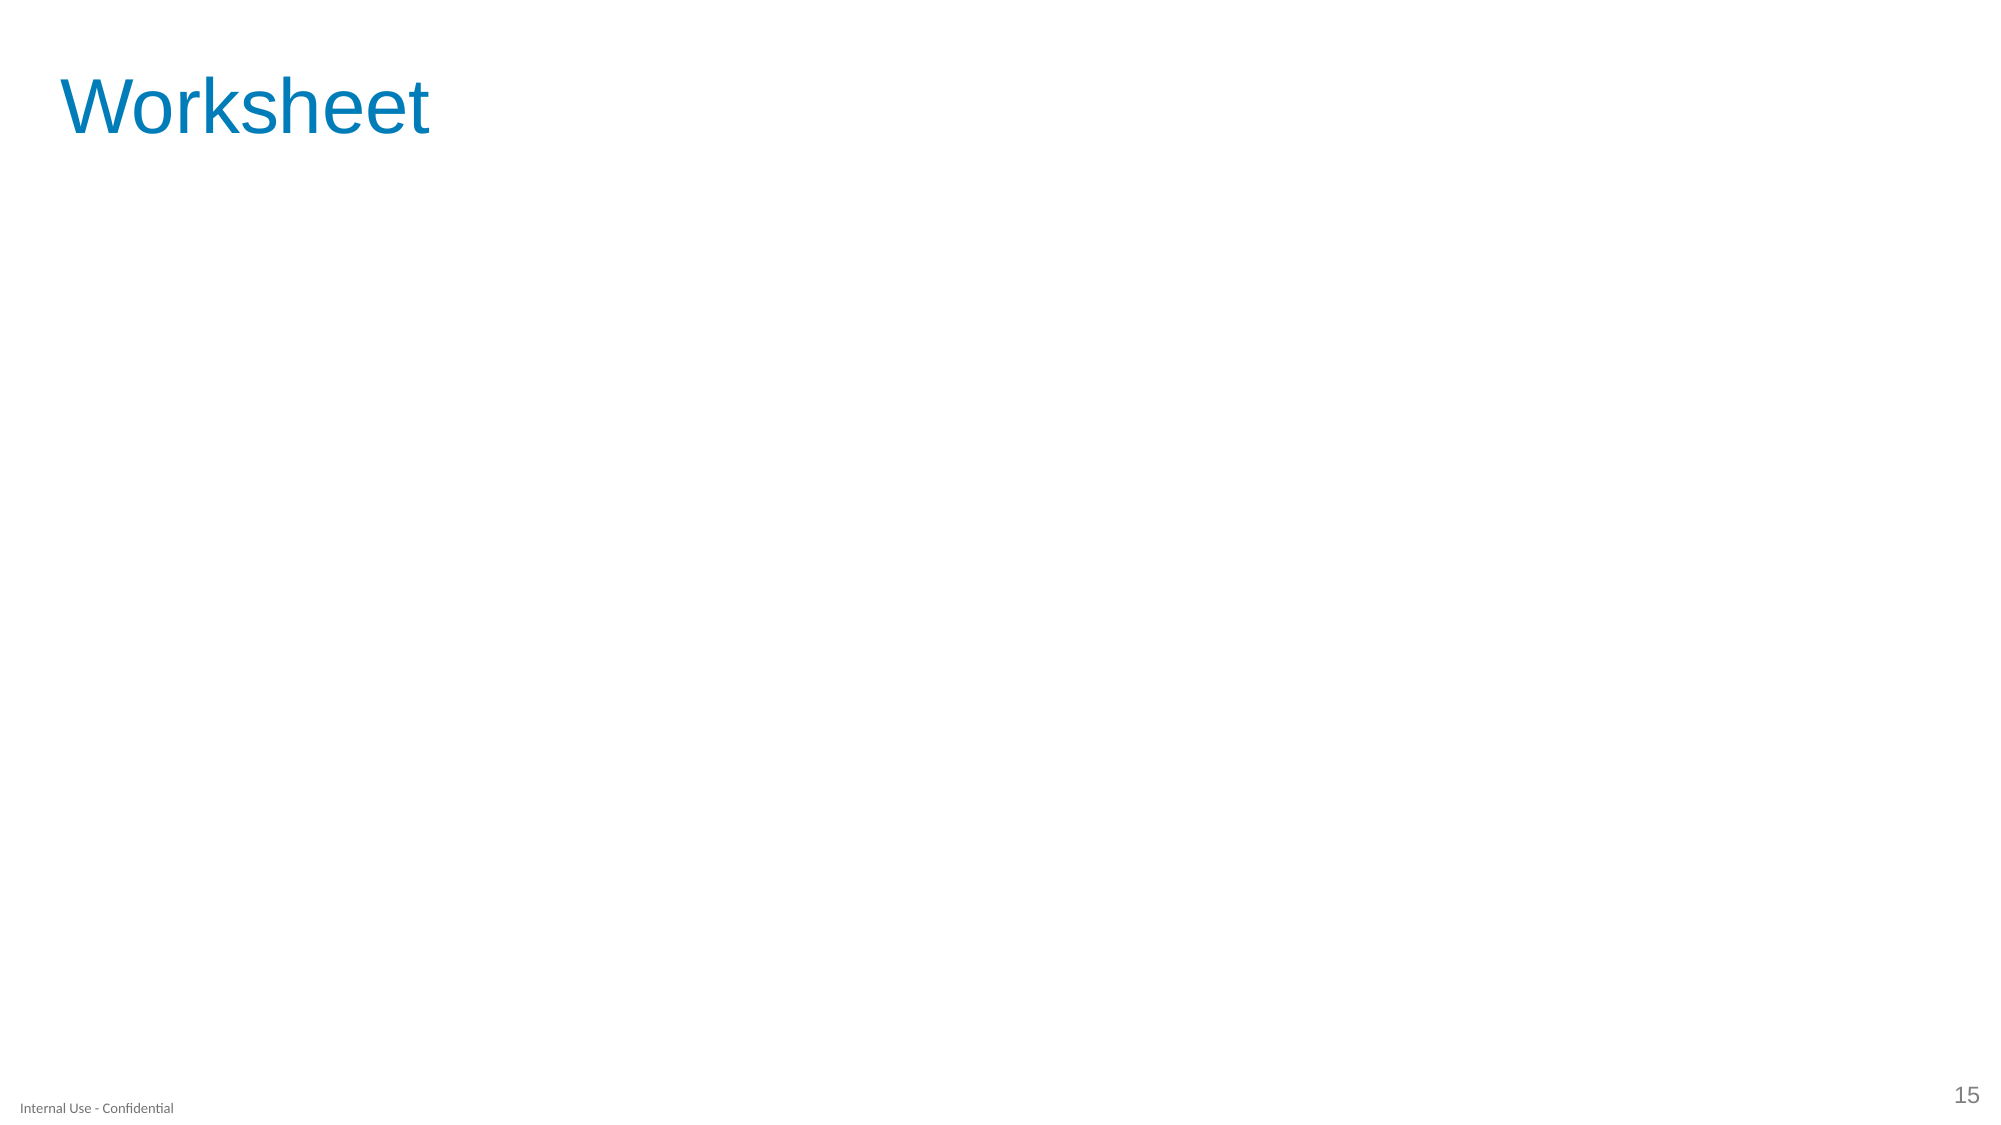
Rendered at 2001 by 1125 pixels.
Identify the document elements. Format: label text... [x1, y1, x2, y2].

title Worksheet [60, 59, 1800, 200]
